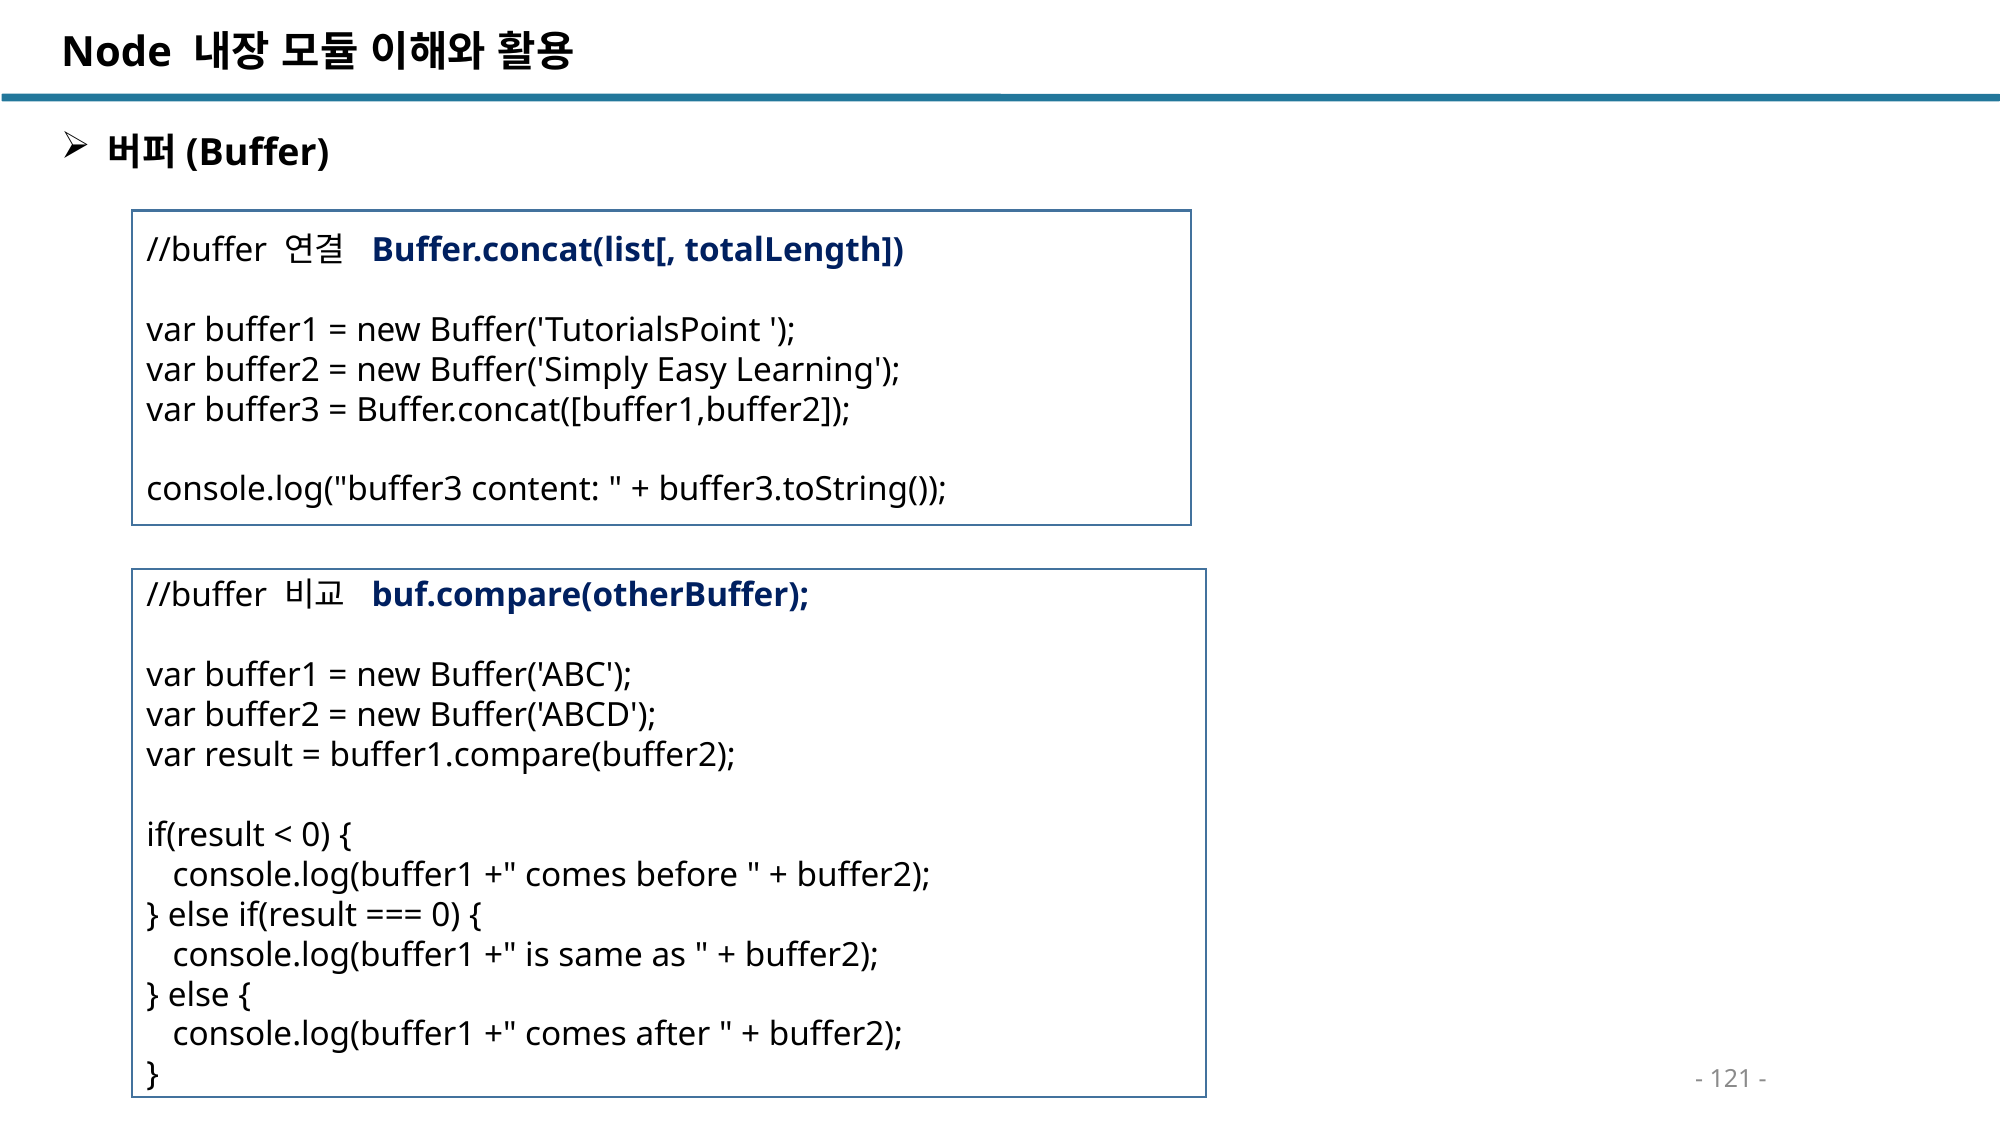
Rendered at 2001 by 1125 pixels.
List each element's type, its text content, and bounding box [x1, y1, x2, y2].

slide_number - 121 - [1500, 1061, 1968, 1097]
text_box //buffer 연결 Buffer.concat(list[, totalLength]) var buffer1 = new Buffer('TutorialsPoint '); var buffer2 = new Buffer('Simply Easy Learning'); var buffer3 = Buffer.concat([buffer1,buffer2]); console.log("buffer3 content: " + buffer3.toString()); [131, 209, 1192, 526]
text_box 버퍼(Buffer) [46, 120, 1936, 180]
text_box Node 내장 모듈 이해와 활용 [46, 23, 1232, 95]
text_box //buffer 비교 buf.compare(otherBuffer); var buffer1 = new Buffer('ABC'); var buffer2 = new Buffer('ABCD'); var result = buffer1.compare(buffer2); if(result < 0) { console.log(buffer1 +" comes before " + buffer2); } else if(result === 0) { console.log(buffer1 +" is same as " + buffer2); } else { console.log(buffer1 +" comes after " + buffer2); } [131, 568, 1207, 1098]
